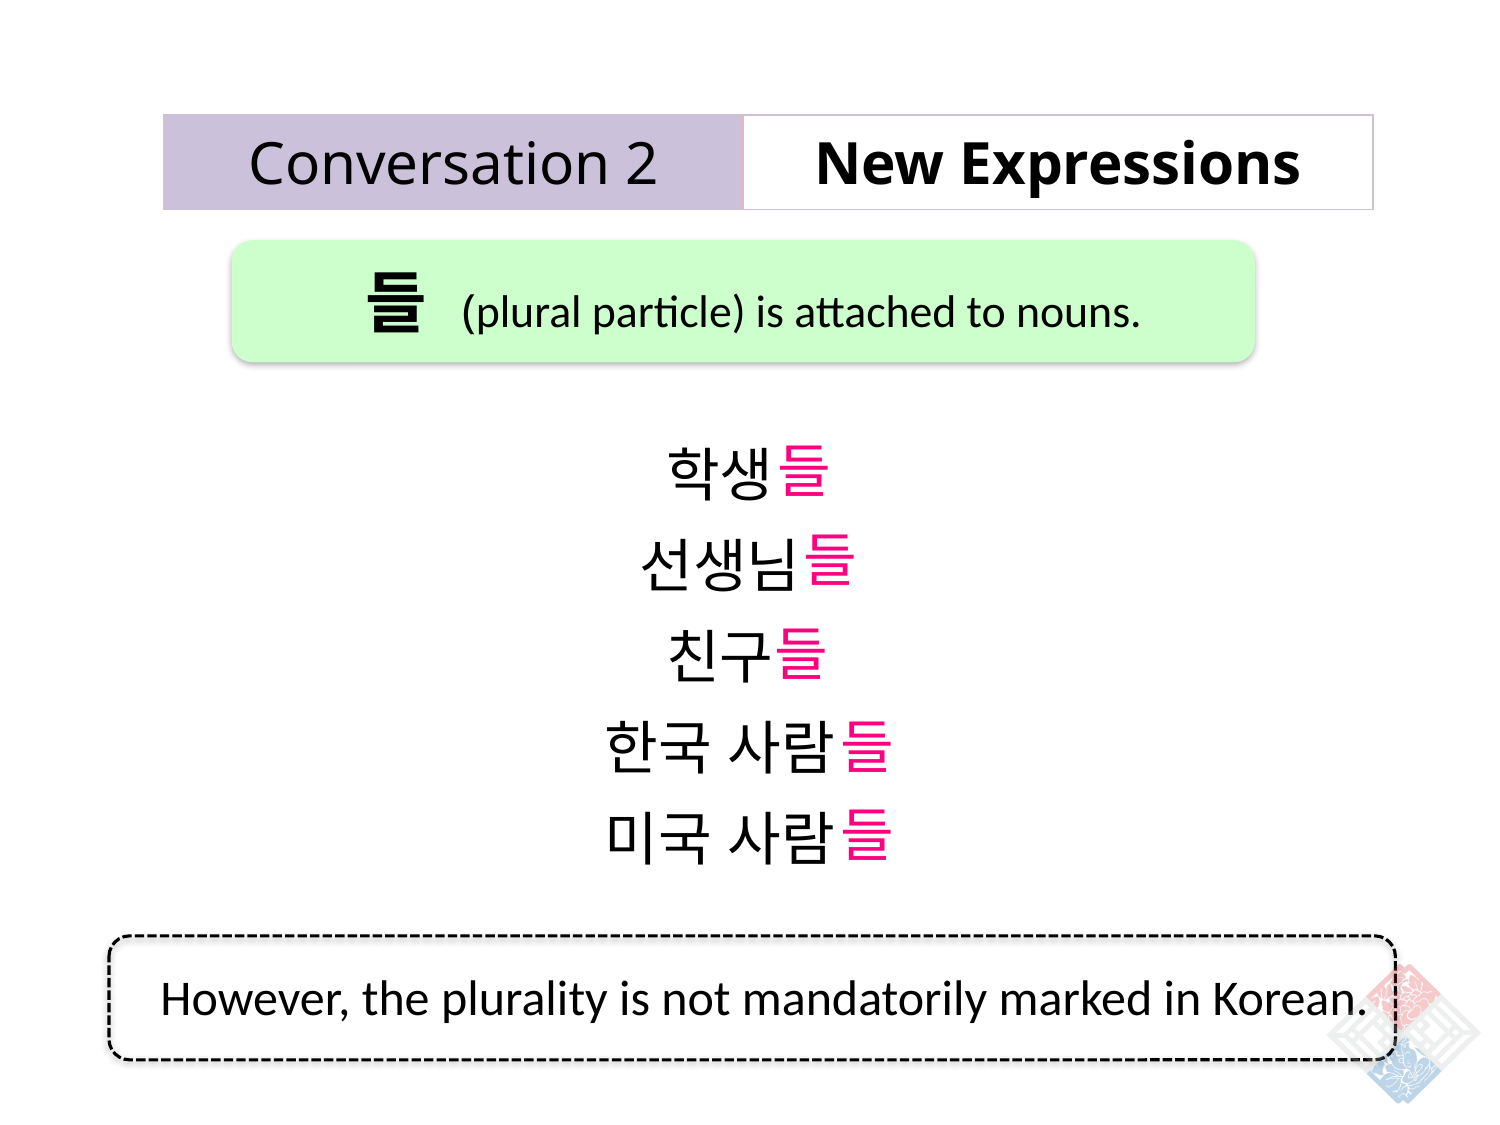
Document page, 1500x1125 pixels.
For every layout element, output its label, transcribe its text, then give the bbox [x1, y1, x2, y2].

text_box [108, 935, 1397, 1061]
text_box 들 [760, 610, 844, 695]
text_box 들 [825, 702, 909, 788]
text_box 들 [762, 426, 847, 511]
text_box 들 [789, 515, 873, 601]
table_header Conversation 2 [165, 116, 742, 209]
text_box 들 (plural particle) is attached to nouns. [351, 253, 1158, 349]
text_box However, the plurality is not mandatorily marked in Korean. [145, 958, 1323, 1034]
text_box 들 [825, 790, 909, 876]
text_box [231, 240, 1255, 363]
text_box 학생 선생님 친구 한국 사람 미국 사람 [589, 410, 850, 880]
table_header New Expressions [744, 116, 1372, 209]
text_box [1323, 956, 1484, 1112]
